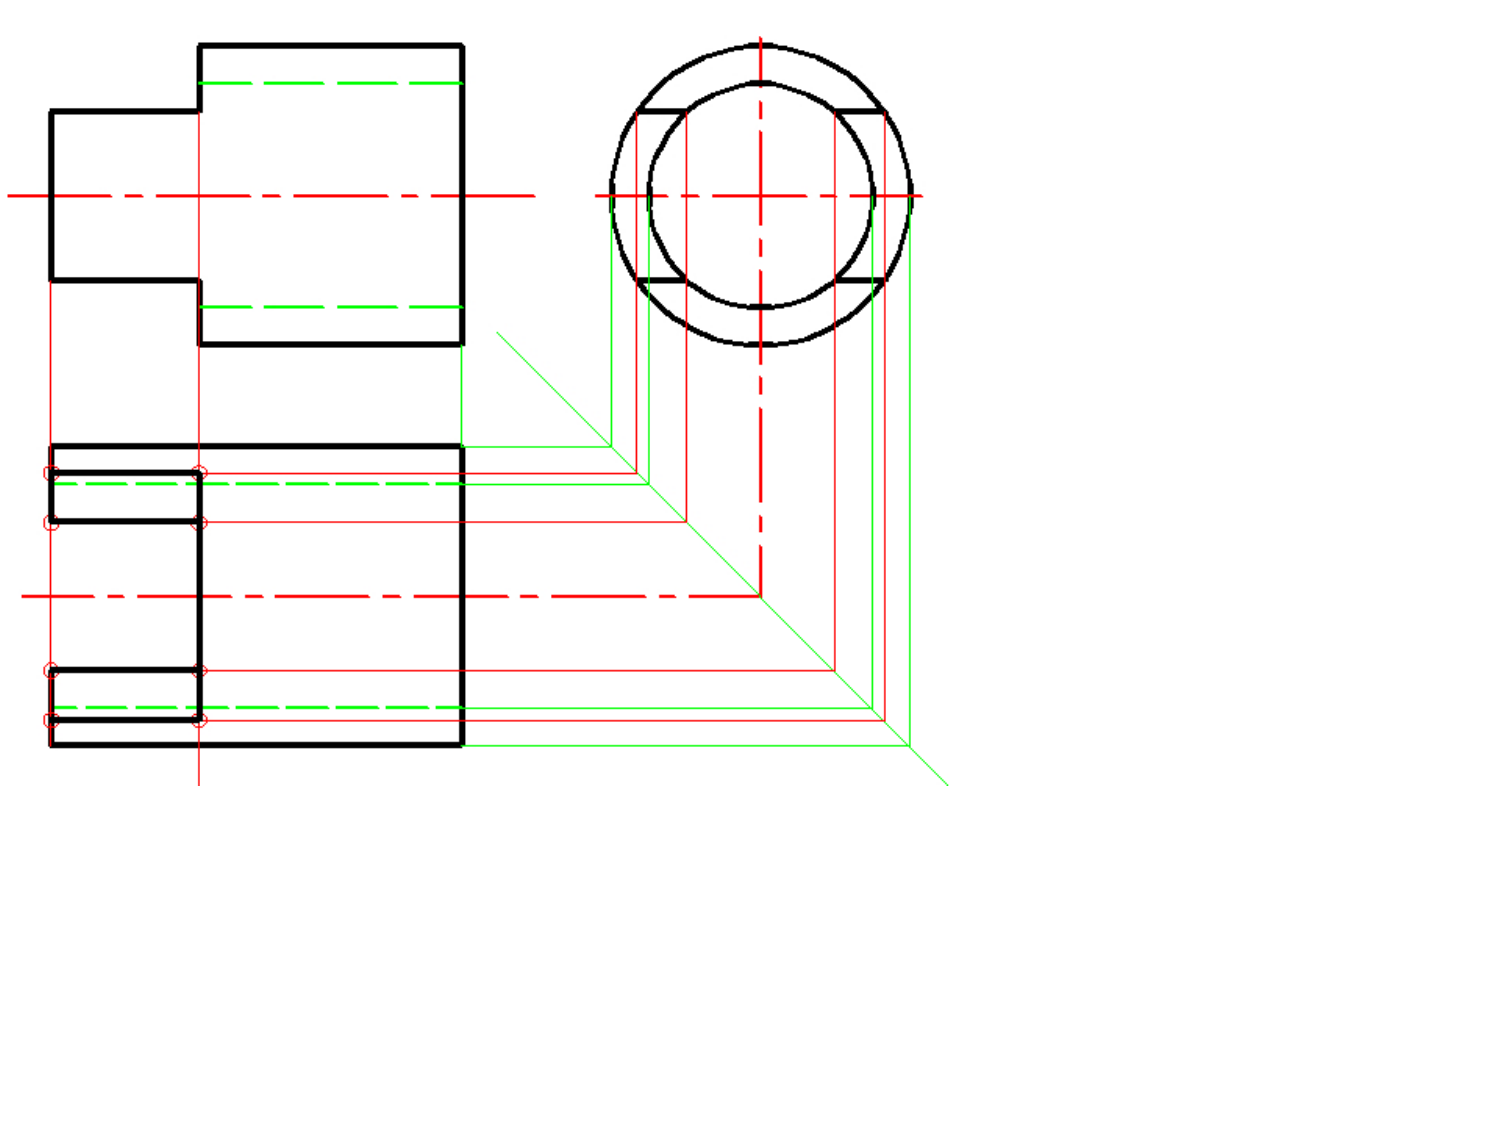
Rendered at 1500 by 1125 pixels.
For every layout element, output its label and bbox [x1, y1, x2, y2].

picture [0, 0, 951, 787]
